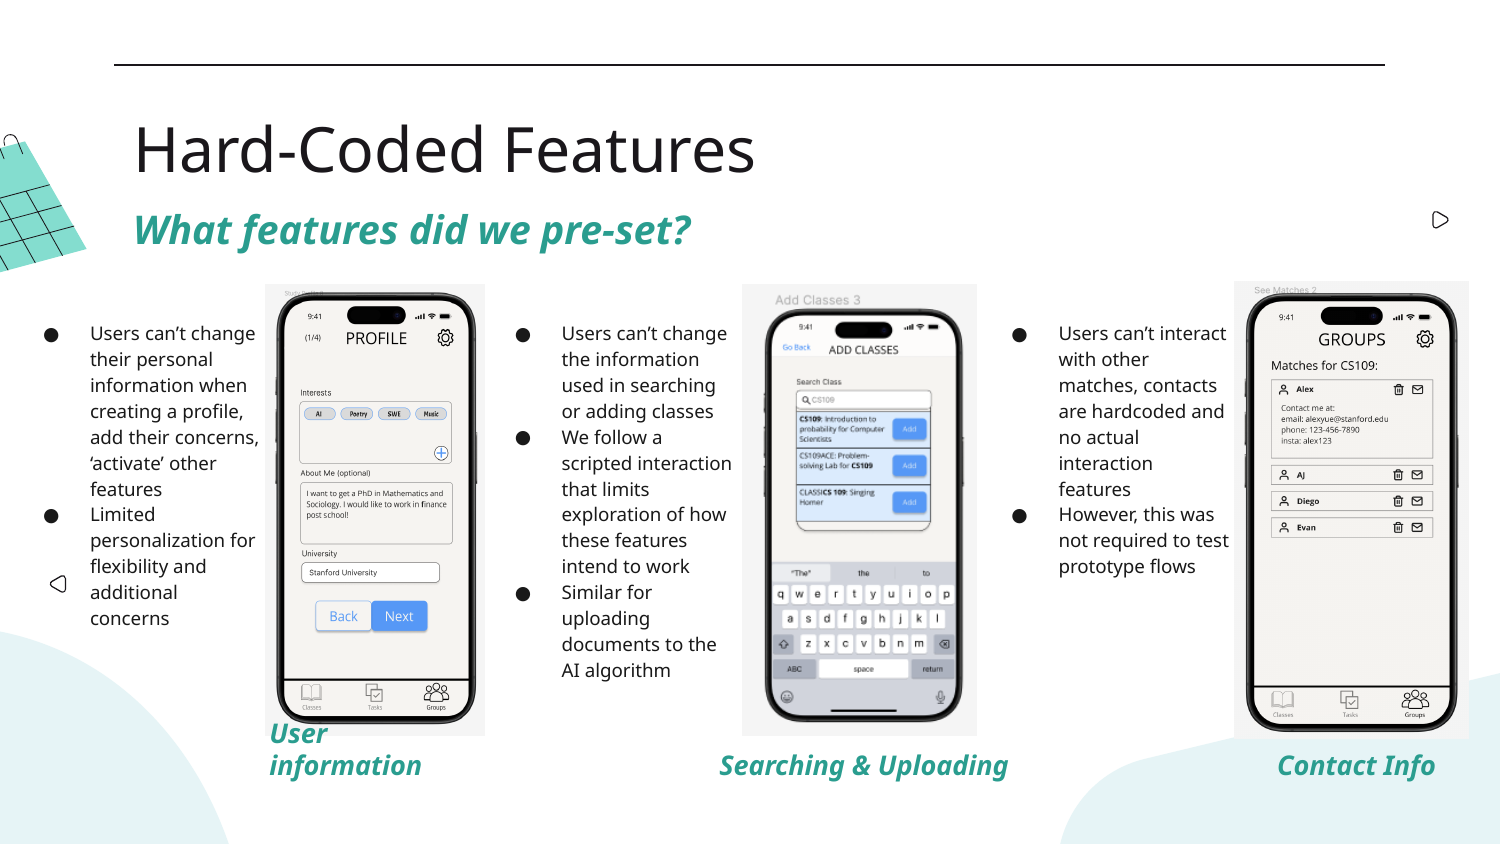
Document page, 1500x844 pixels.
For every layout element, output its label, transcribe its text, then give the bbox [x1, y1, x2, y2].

text_box What features did we pre-set? [118, 205, 776, 268]
text_box Users can’t change their personal information when creating a profile, add their concerns, ‘activate’ other features Limited personalization for flexibility and additional concerns [0, 303, 260, 736]
picture [265, 284, 485, 736]
text_box Hard-Coded Features [118, 94, 1382, 189]
text_box User information [254, 734, 496, 797]
text_box Searching & Uploading [704, 734, 1036, 797]
picture [741, 284, 977, 736]
text_box Users can’t change the information used in searching or adding classes We follow a scripted interaction that limits exploration of how these features intend to work Similar for uploading documents to the AI algorithm [488, 303, 736, 736]
picture [1233, 281, 1469, 739]
text_box Contact Info [1244, 746, 1469, 797]
text_box Users can’t interact with other matches, contacts are hardcoded and no actual interaction features However, this was not required to test prototype flows [981, 303, 1228, 736]
